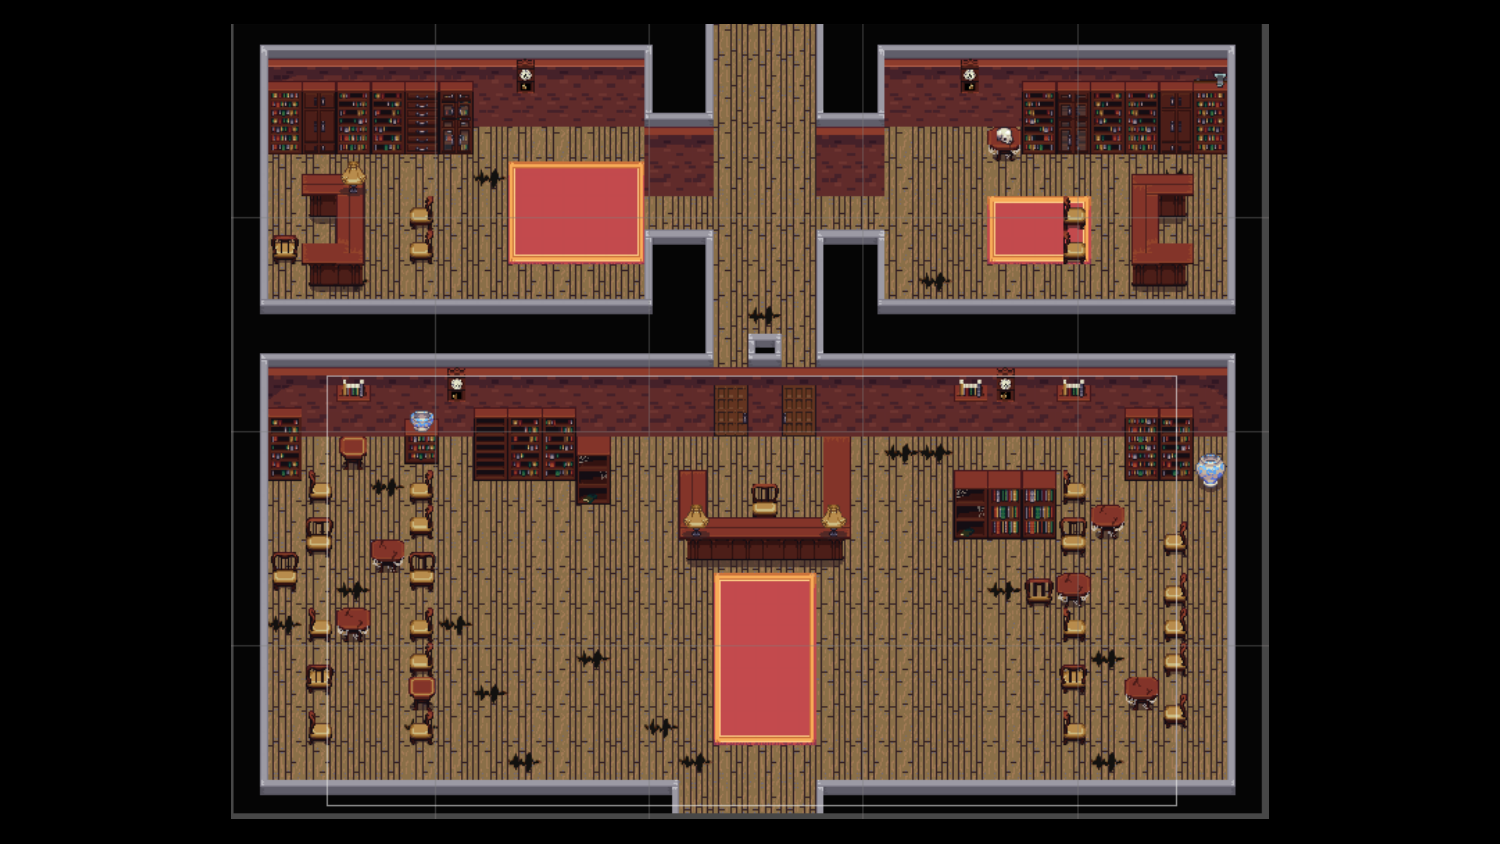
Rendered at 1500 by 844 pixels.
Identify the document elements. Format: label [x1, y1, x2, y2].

picture [230, 24, 1270, 819]
